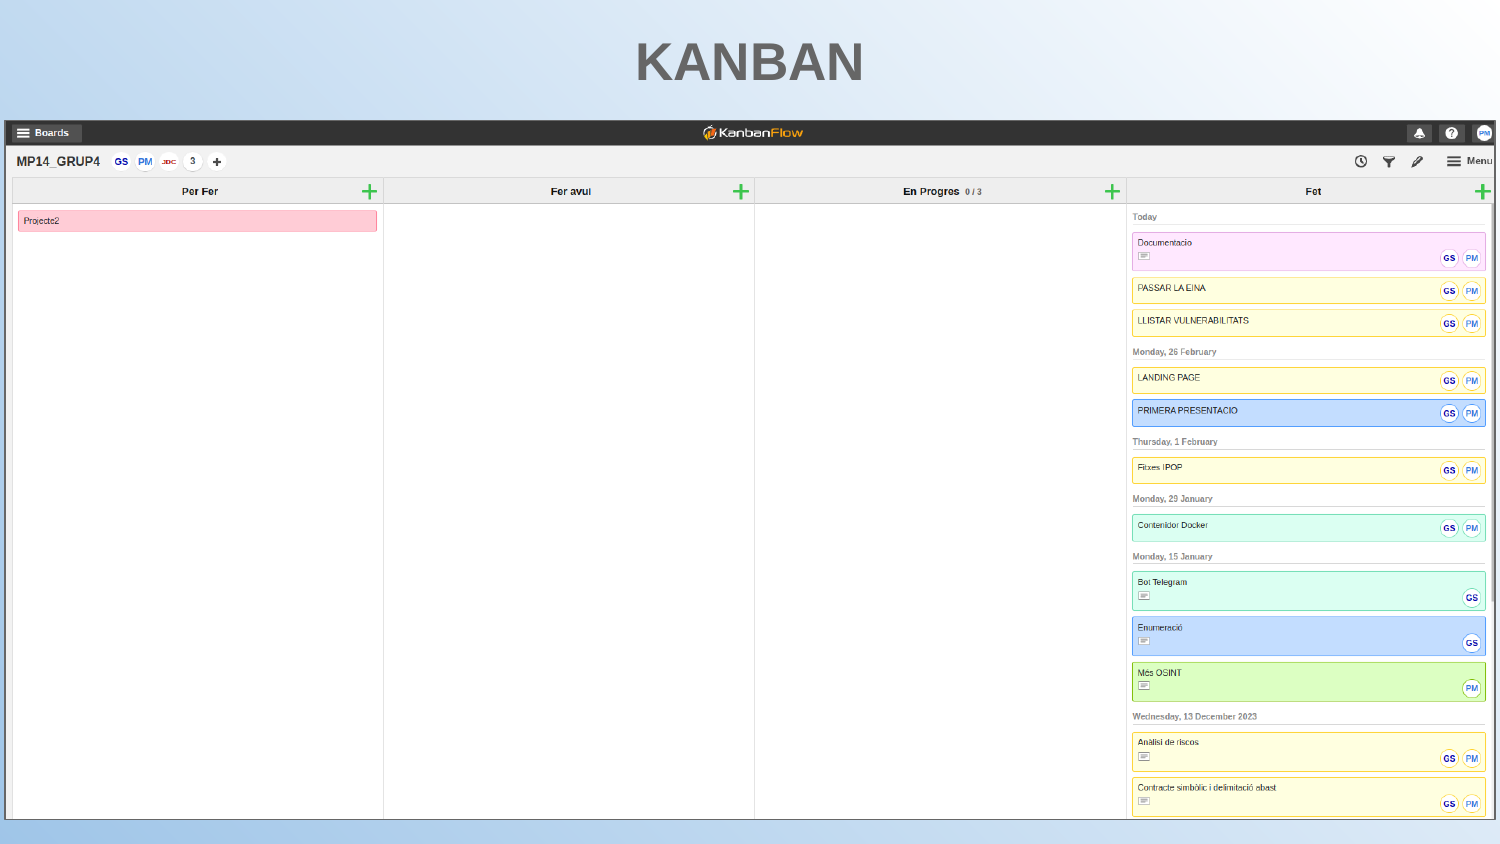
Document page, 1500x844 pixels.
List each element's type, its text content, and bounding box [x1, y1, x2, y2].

title KANBAN [51, 12, 1449, 107]
picture [5, 121, 1495, 819]
